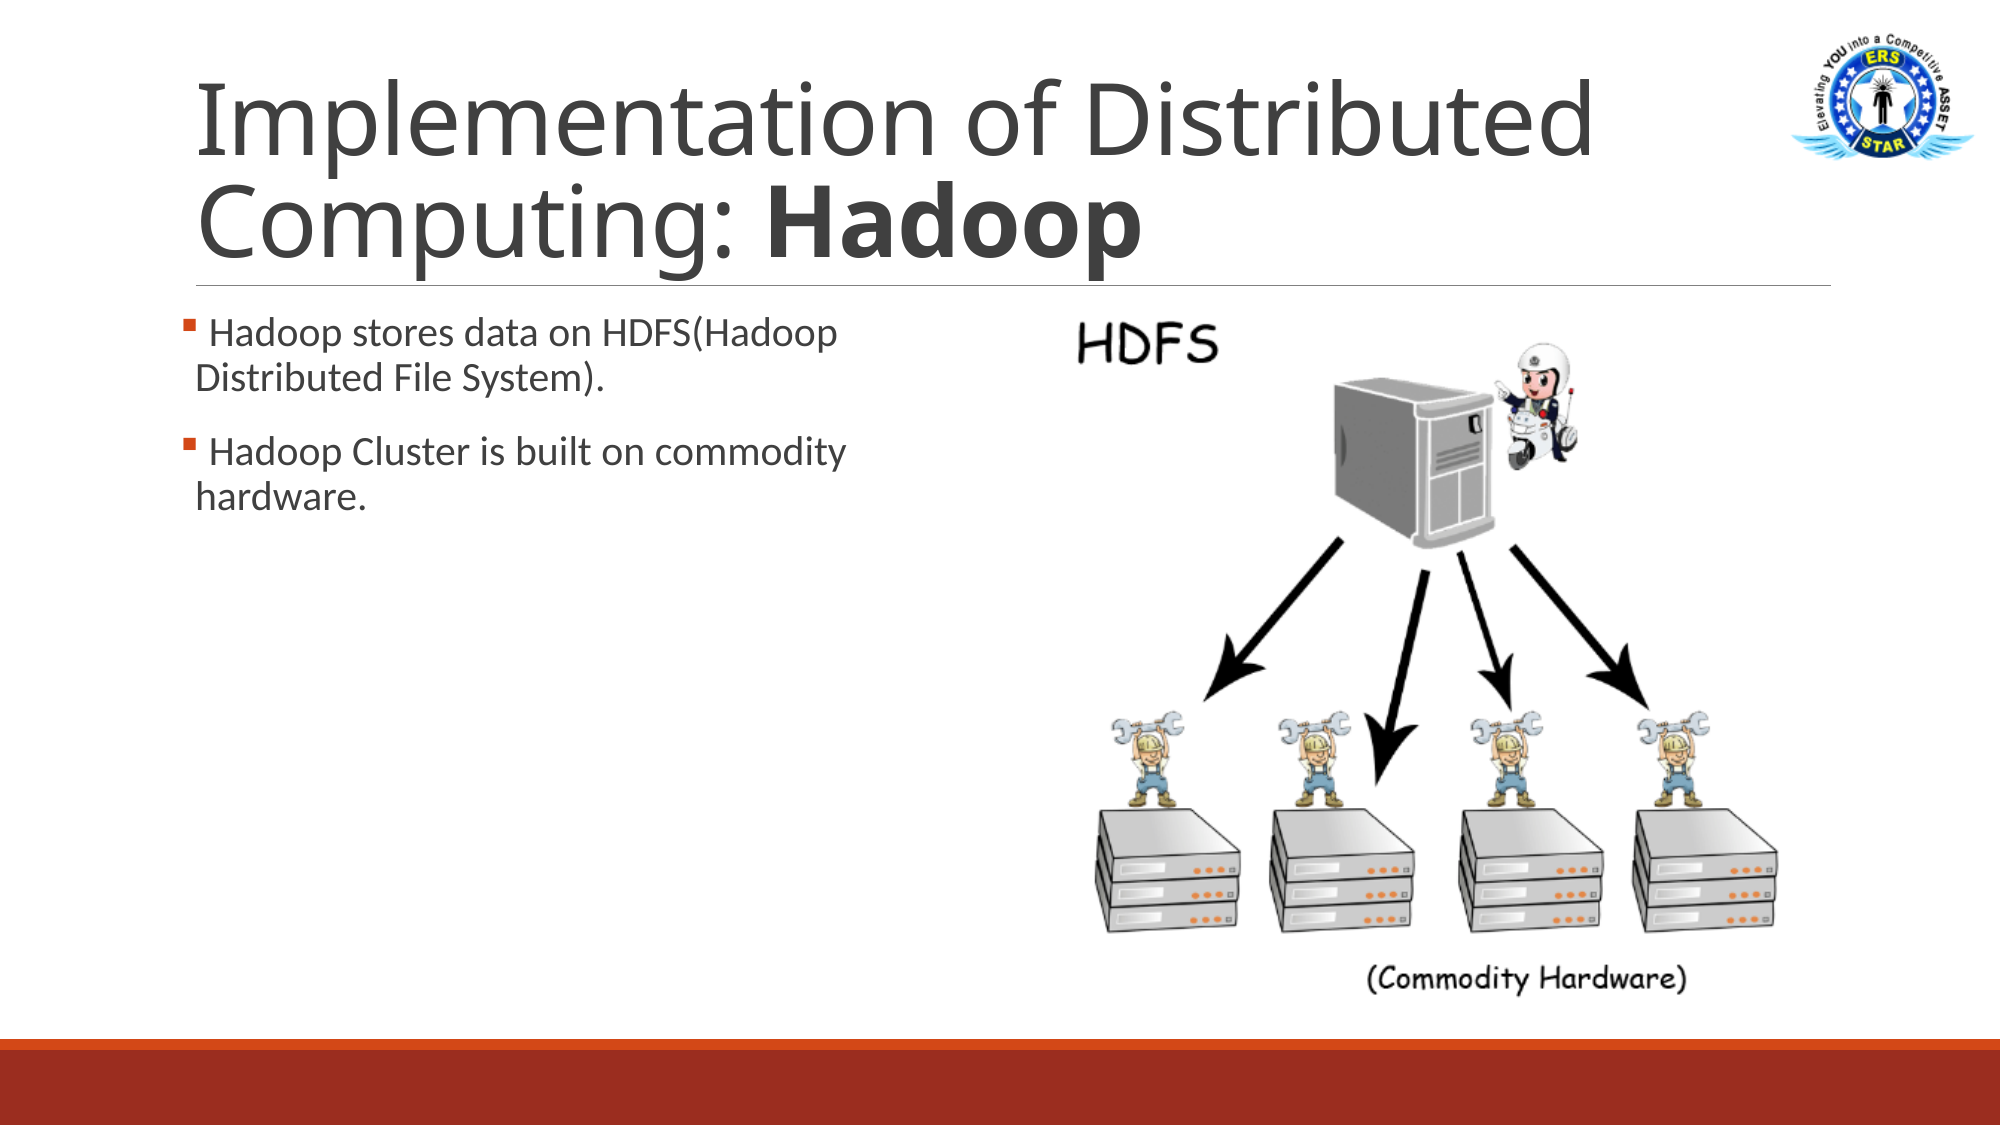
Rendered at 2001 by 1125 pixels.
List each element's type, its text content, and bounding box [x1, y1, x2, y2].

title Implementation of Distributed Computing: Hadoop [180, 47, 1830, 285]
list Hadoop stores data on HDFS(Hadoop Distributed File System). Hadoop Cluster is built on commodity hardware. [180, 302, 920, 963]
picture [1054, 302, 1796, 1033]
picture [1787, 31, 1978, 166]
